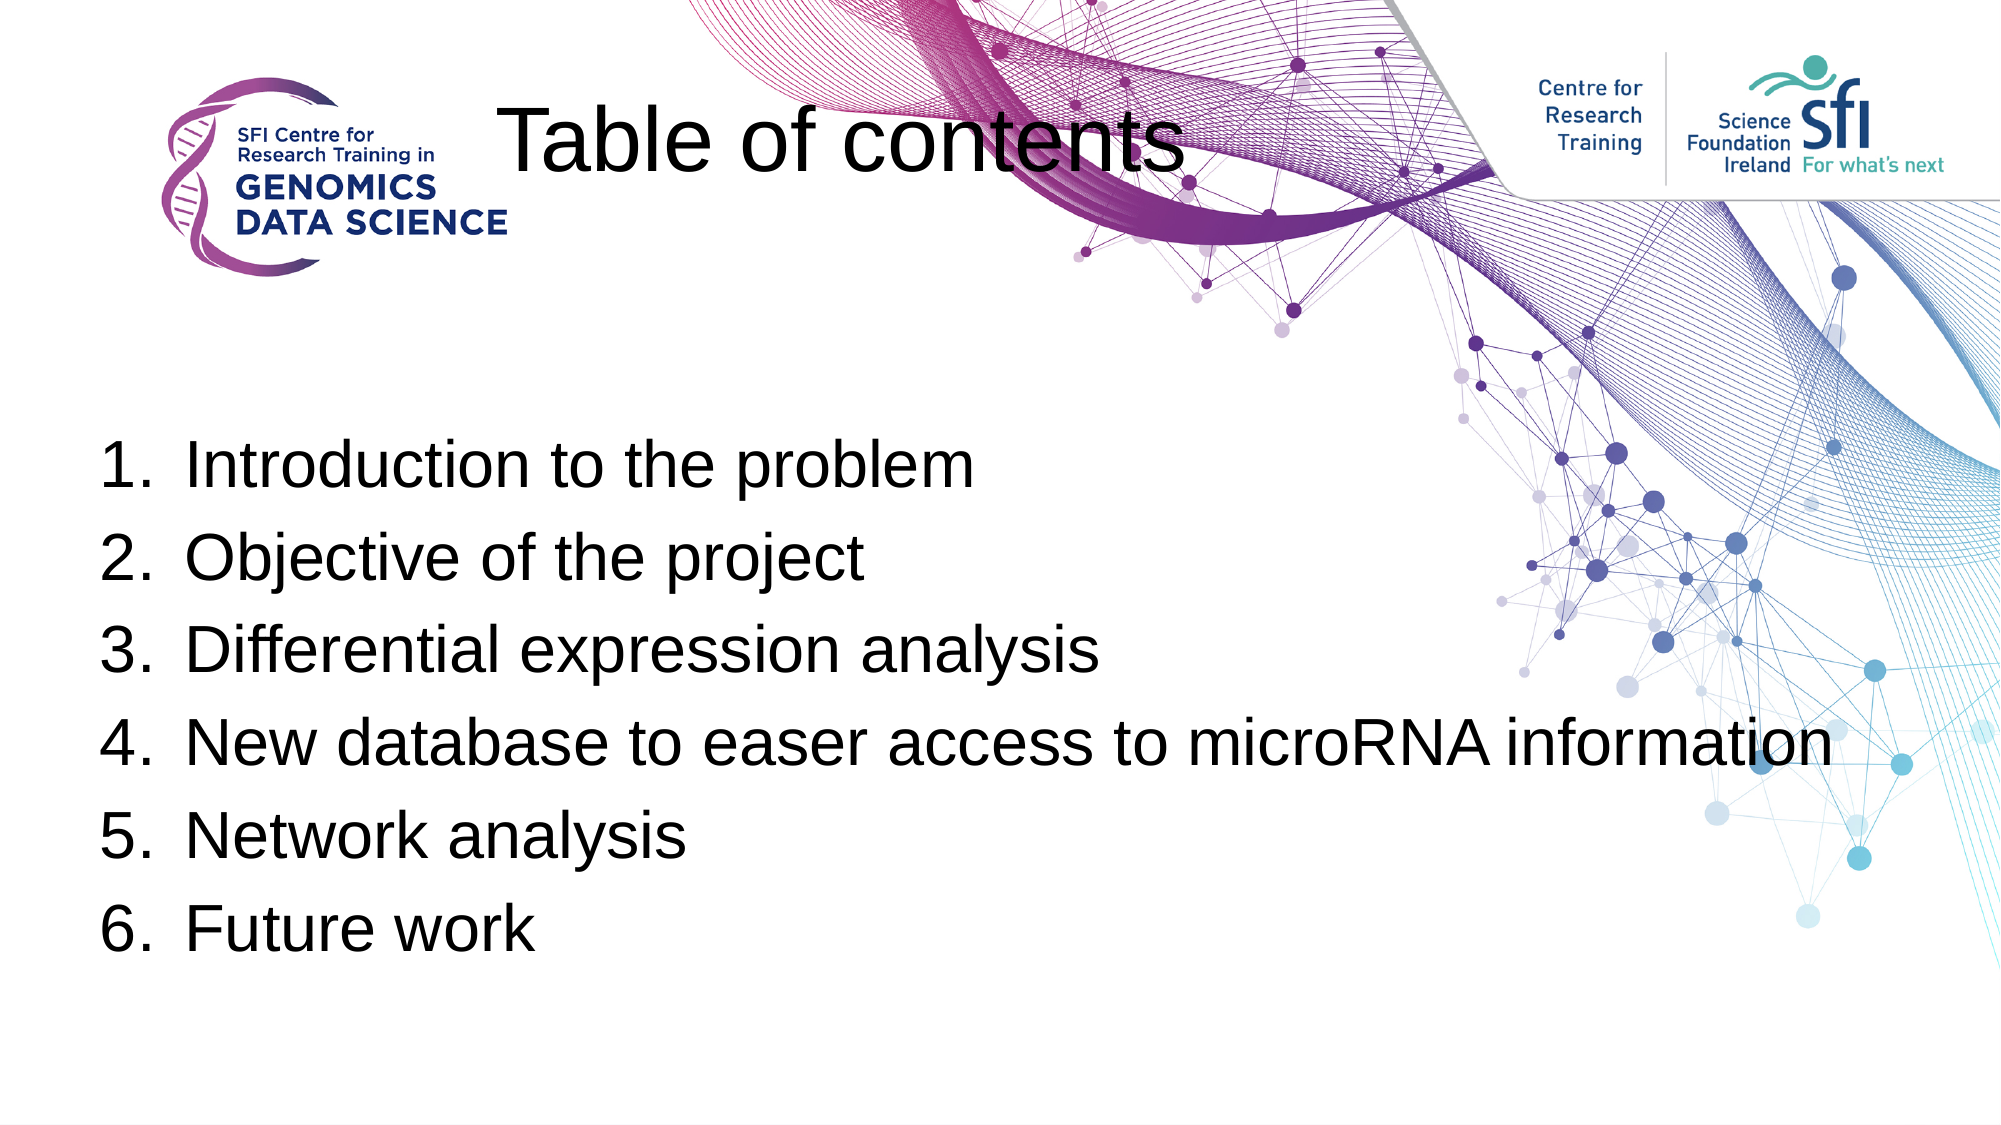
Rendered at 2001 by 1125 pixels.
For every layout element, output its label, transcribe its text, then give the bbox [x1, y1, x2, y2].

subtitle Introduction to the problem Objective of the project Differential expression analysis New database to easer access to microRNA information Network analysis Future work [100, 479, 1900, 916]
picture [0, 0, 2000, 1125]
title Table of contents [0, 91, 1743, 192]
